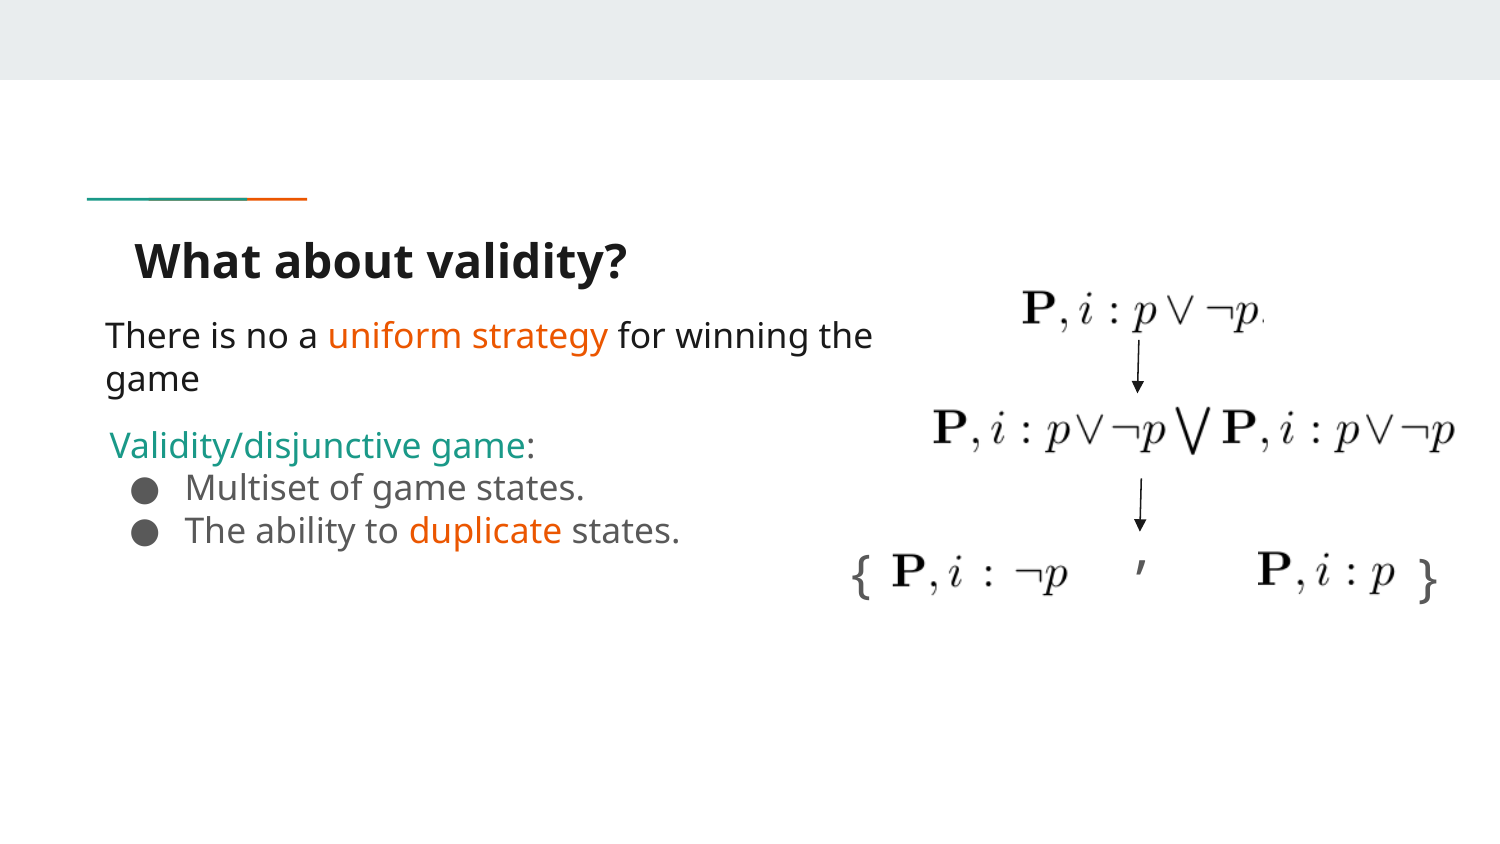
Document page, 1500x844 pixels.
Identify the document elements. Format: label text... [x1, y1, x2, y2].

text_box Validity/disjunctive game: Multiset of game states. The ability to duplicate states. [94, 407, 715, 566]
picture [925, 398, 1456, 461]
text_box { [836, 525, 889, 619]
picture [1257, 545, 1398, 607]
text_box } [1404, 529, 1456, 622]
picture [1013, 278, 1265, 341]
text_box , [1119, 493, 1208, 594]
text_box There is no a uniform strategy for winning the game [90, 298, 975, 414]
picture [888, 545, 1075, 600]
title What about validity? [119, 216, 1381, 305]
